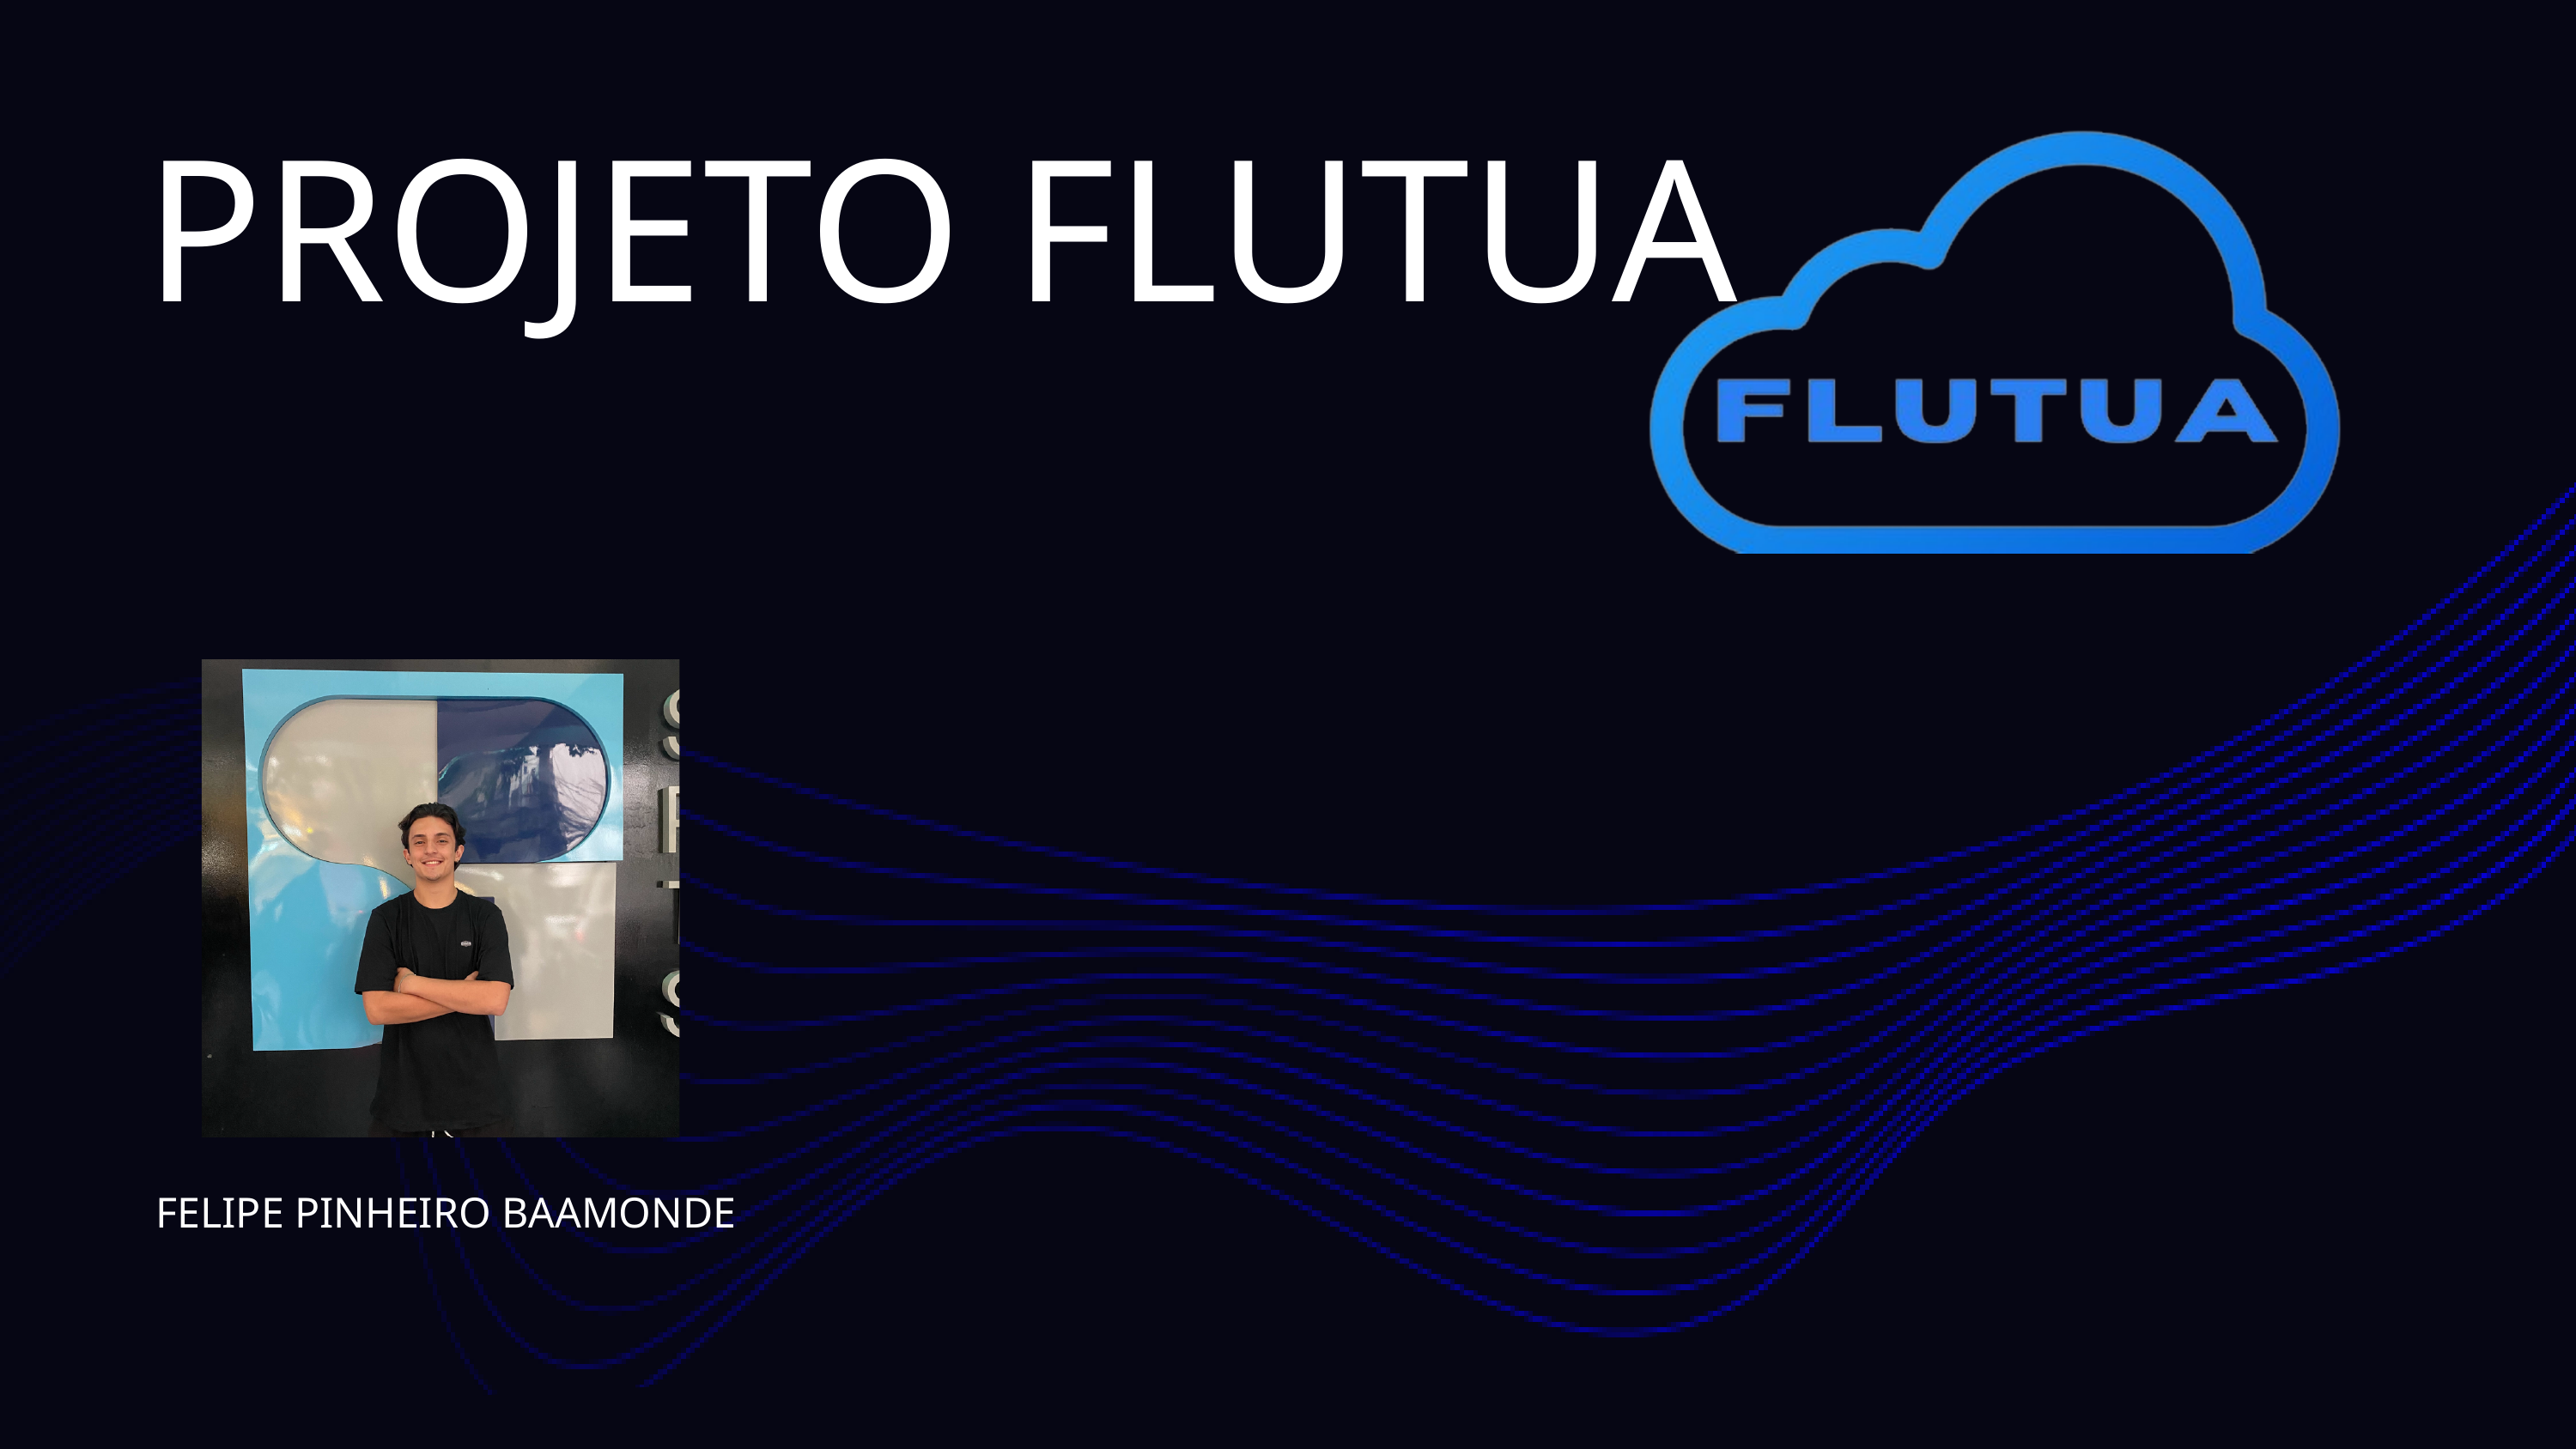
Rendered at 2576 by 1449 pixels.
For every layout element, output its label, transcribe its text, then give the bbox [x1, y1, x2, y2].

text_box FELIPE PINHEIRO BAAMONDE [144, 1178, 737, 1237]
text_box [1631, 127, 2360, 554]
text_box [201, 659, 680, 1137]
text_box PROJETO FLUTUA [144, 104, 1753, 341]
text_box [0, 440, 2576, 1420]
